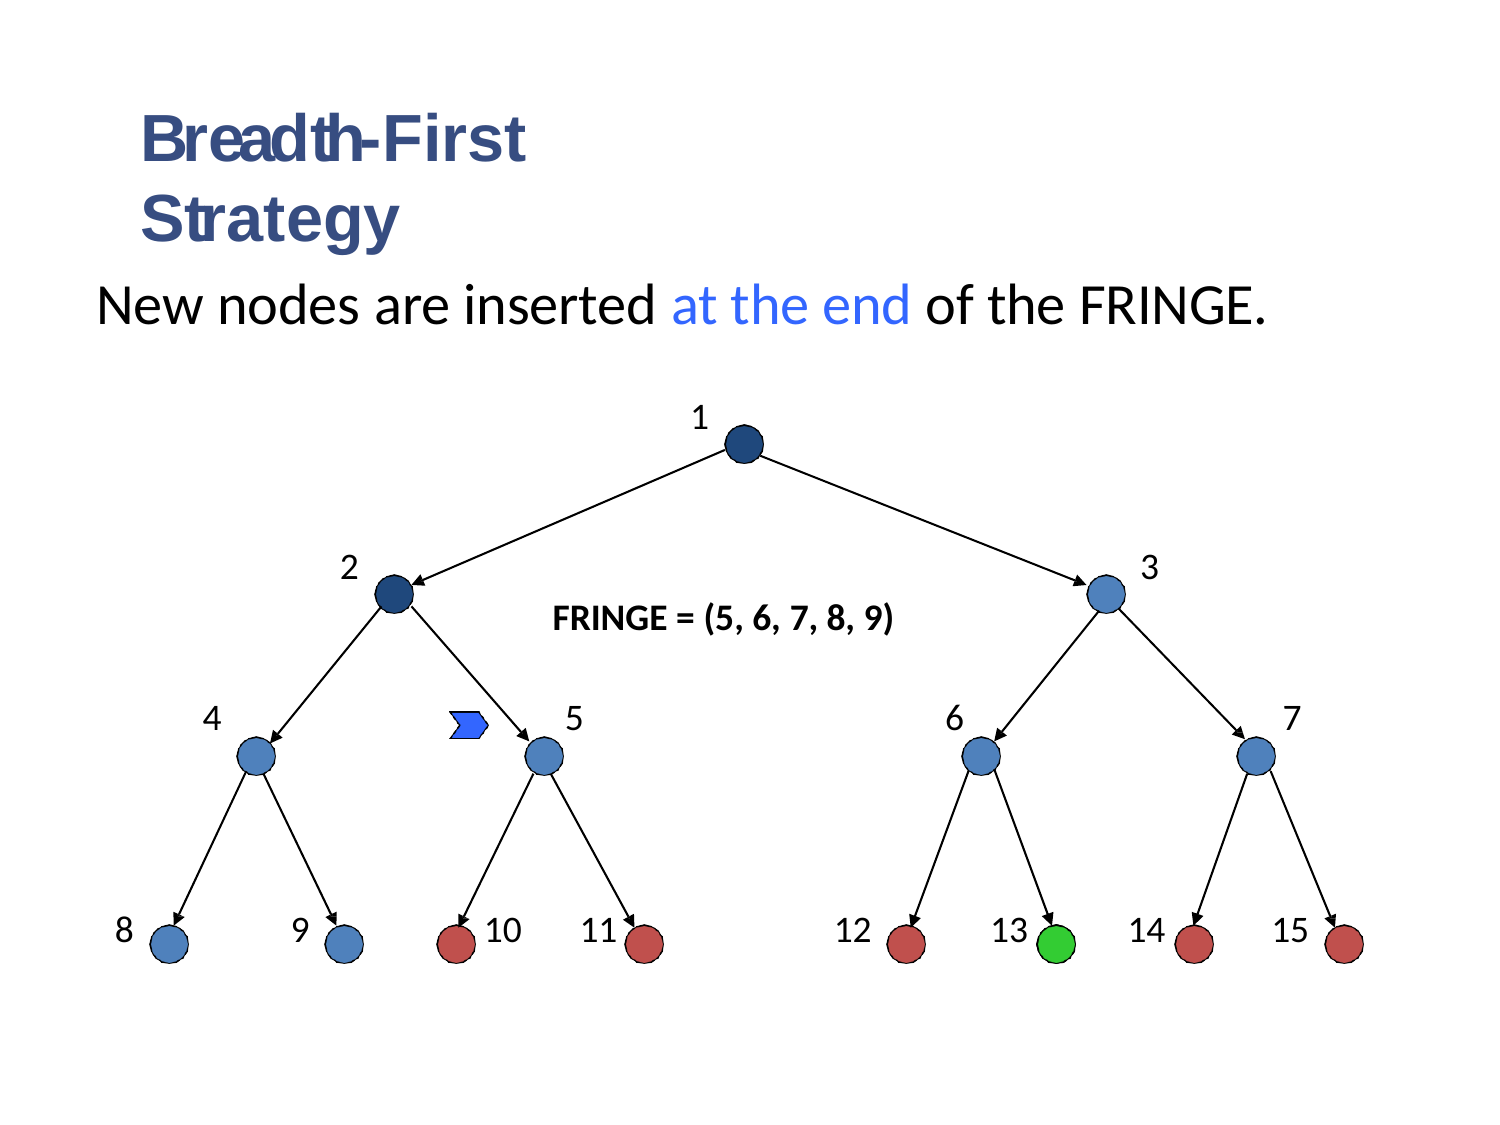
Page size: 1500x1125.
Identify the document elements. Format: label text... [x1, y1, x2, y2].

text_box 1 [687, 390, 712, 422]
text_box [148, 423, 1364, 964]
picture [448, 711, 489, 739]
text_box 8 [112, 903, 137, 951]
title Breadth-First Strategy [138, 92, 713, 264]
text_box New nodes are inserted at the end of the FRINGE. [94, 264, 1279, 337]
